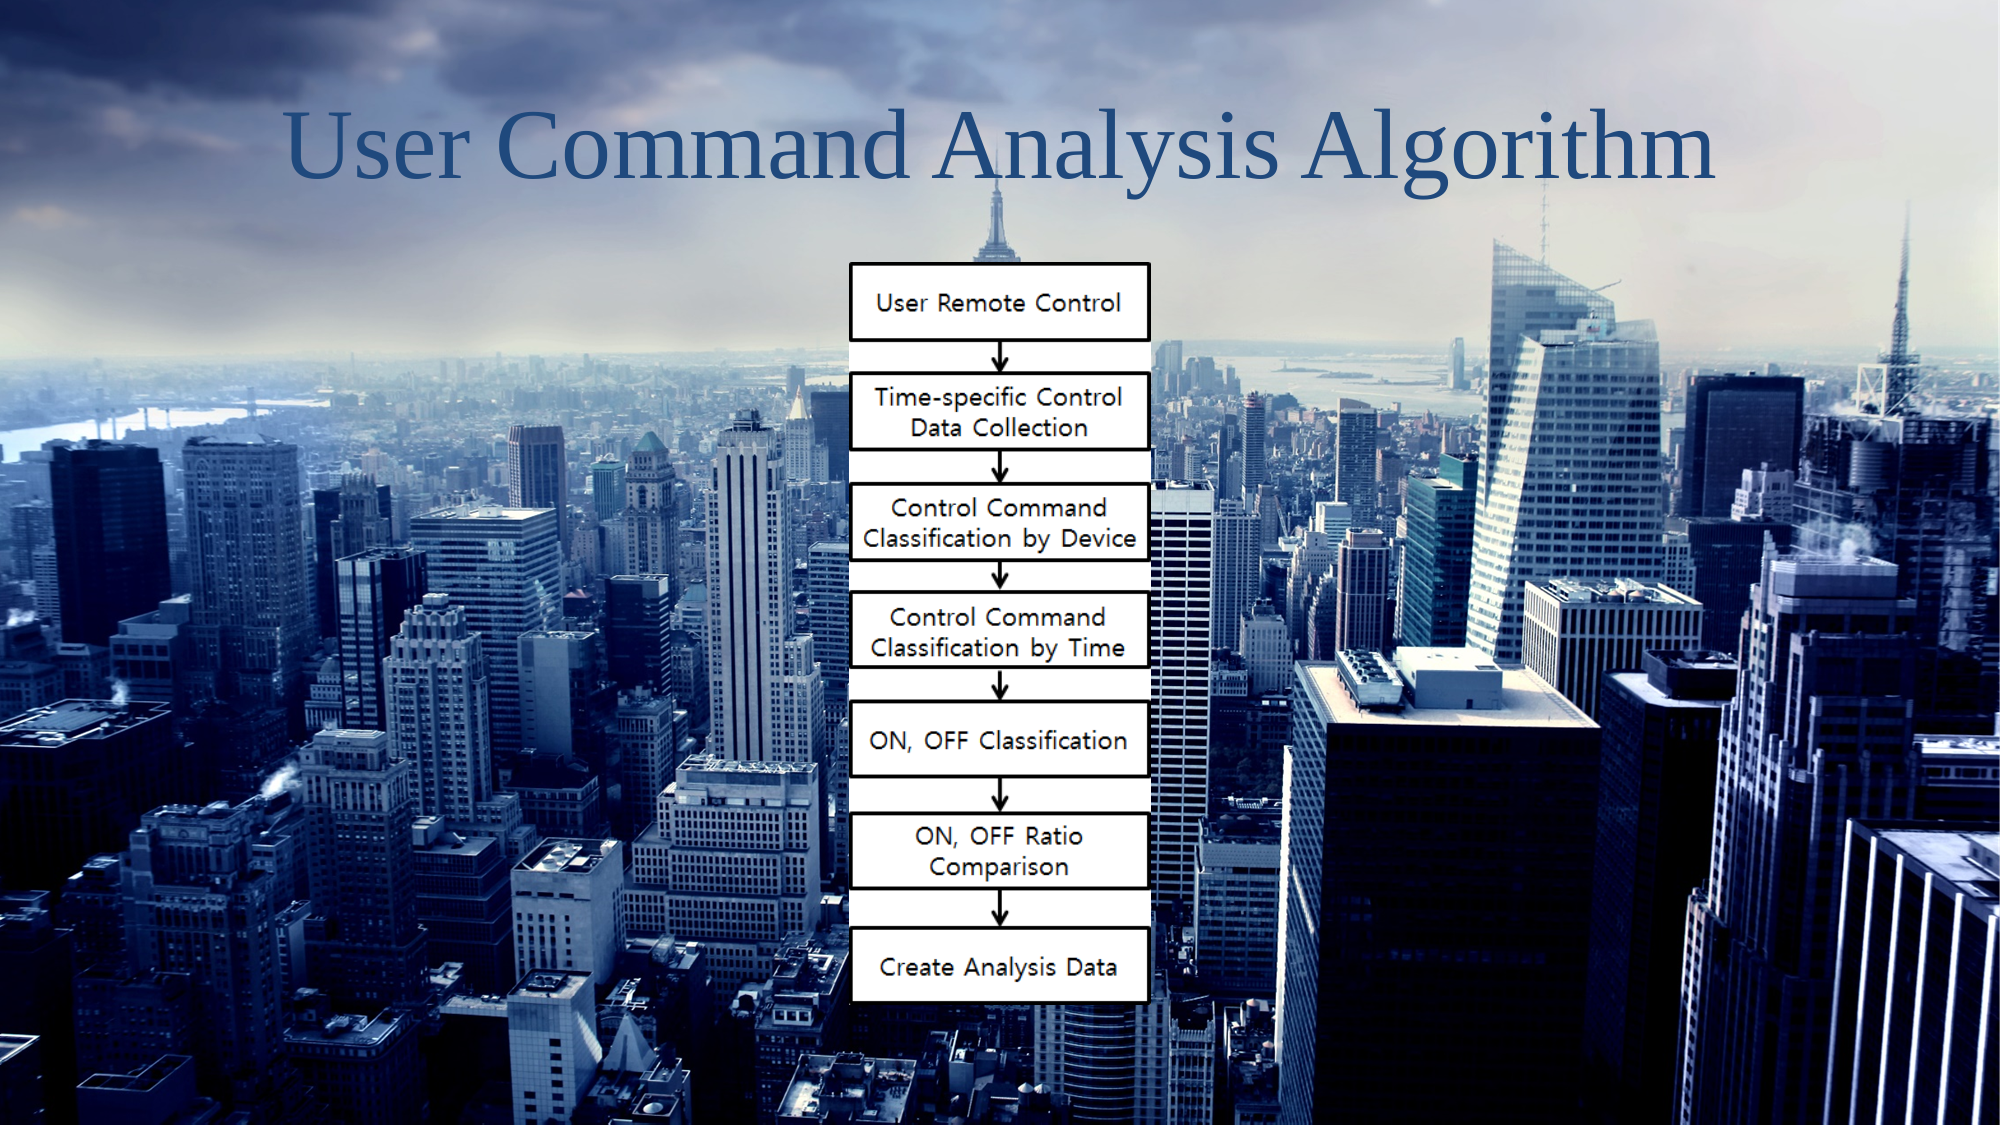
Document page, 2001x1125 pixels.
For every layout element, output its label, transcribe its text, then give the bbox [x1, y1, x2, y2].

title User Command Analysis Algorithm [99, 45, 1900, 233]
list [849, 262, 1151, 1006]
picture [0, 0, 2001, 1125]
